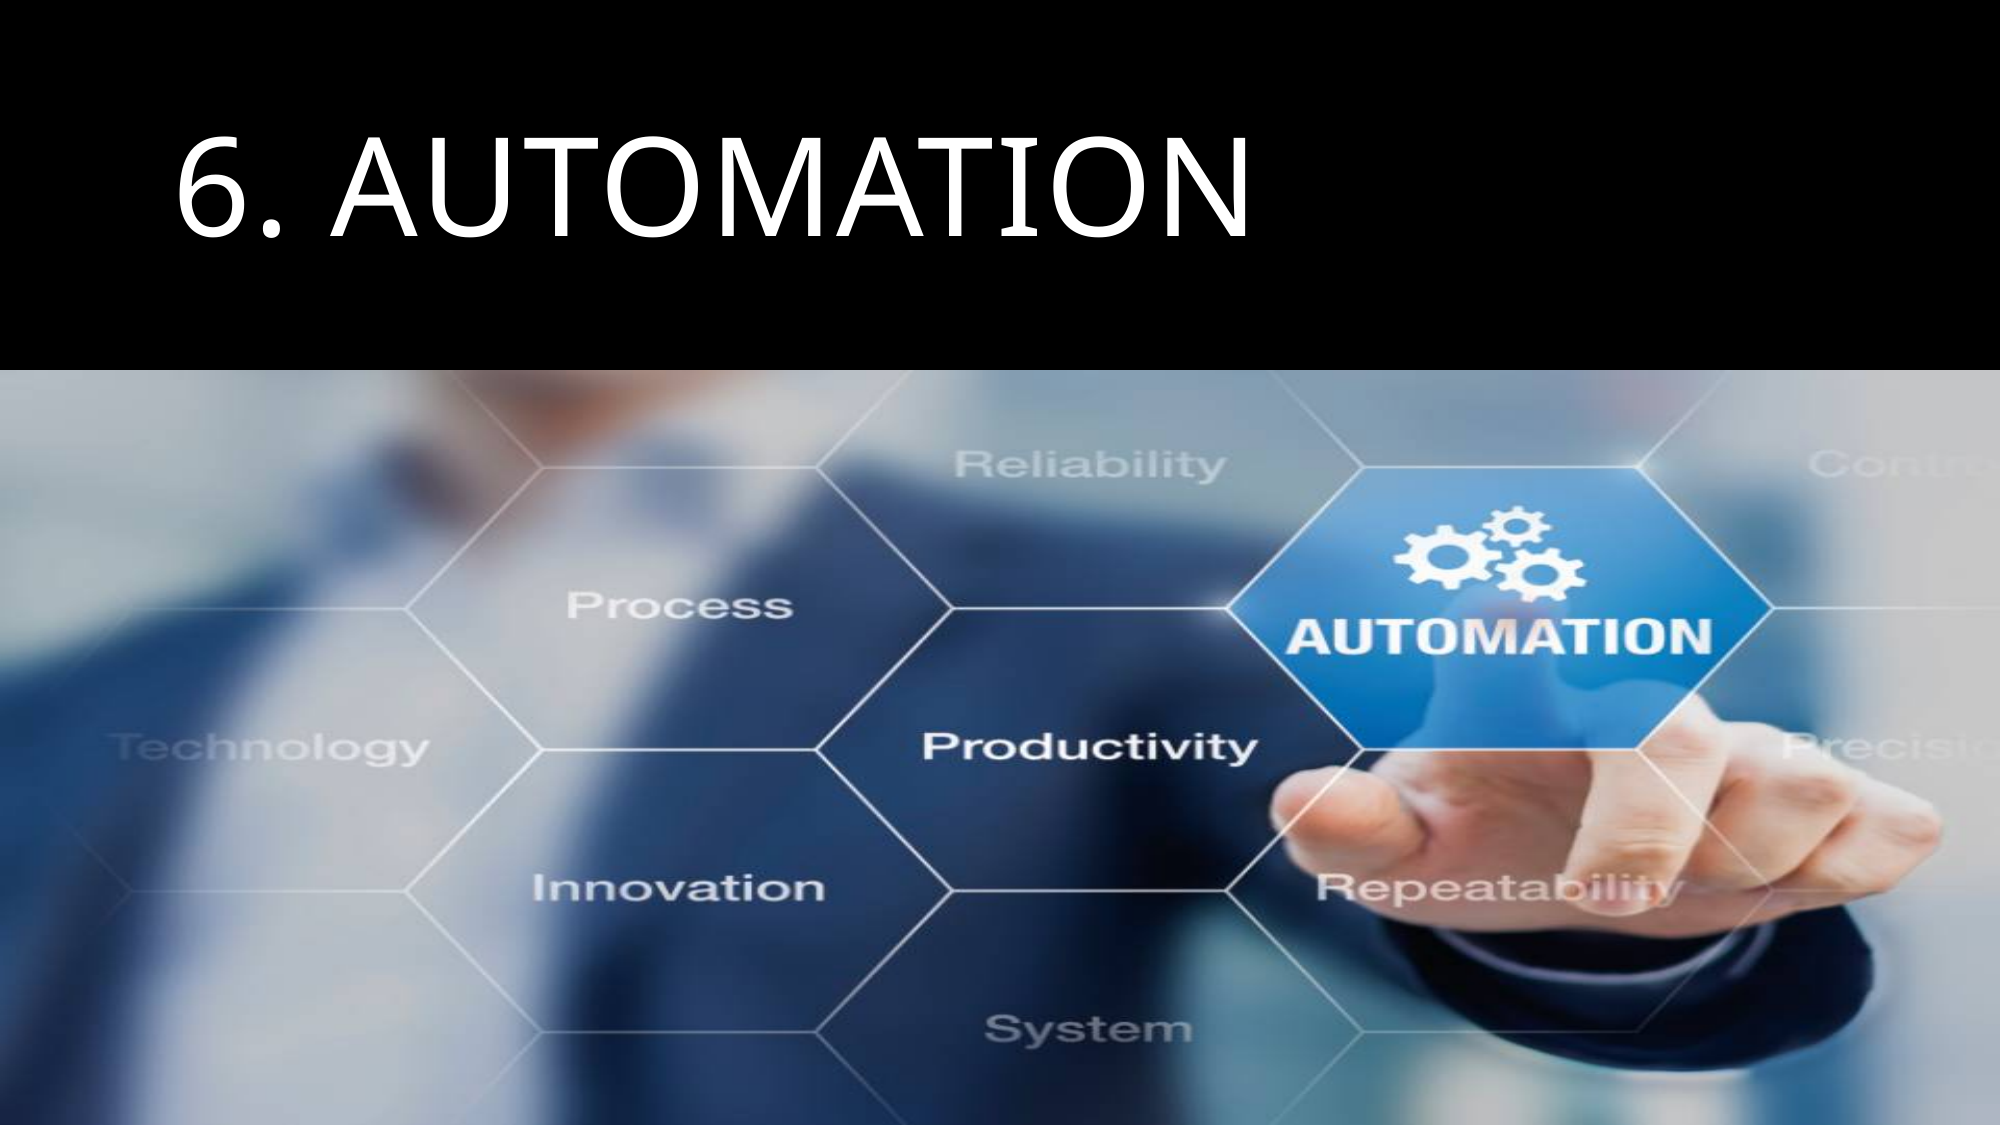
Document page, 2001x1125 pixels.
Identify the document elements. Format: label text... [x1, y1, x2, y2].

title 6. Automation [157, 52, 1842, 332]
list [0, 370, 2000, 1125]
